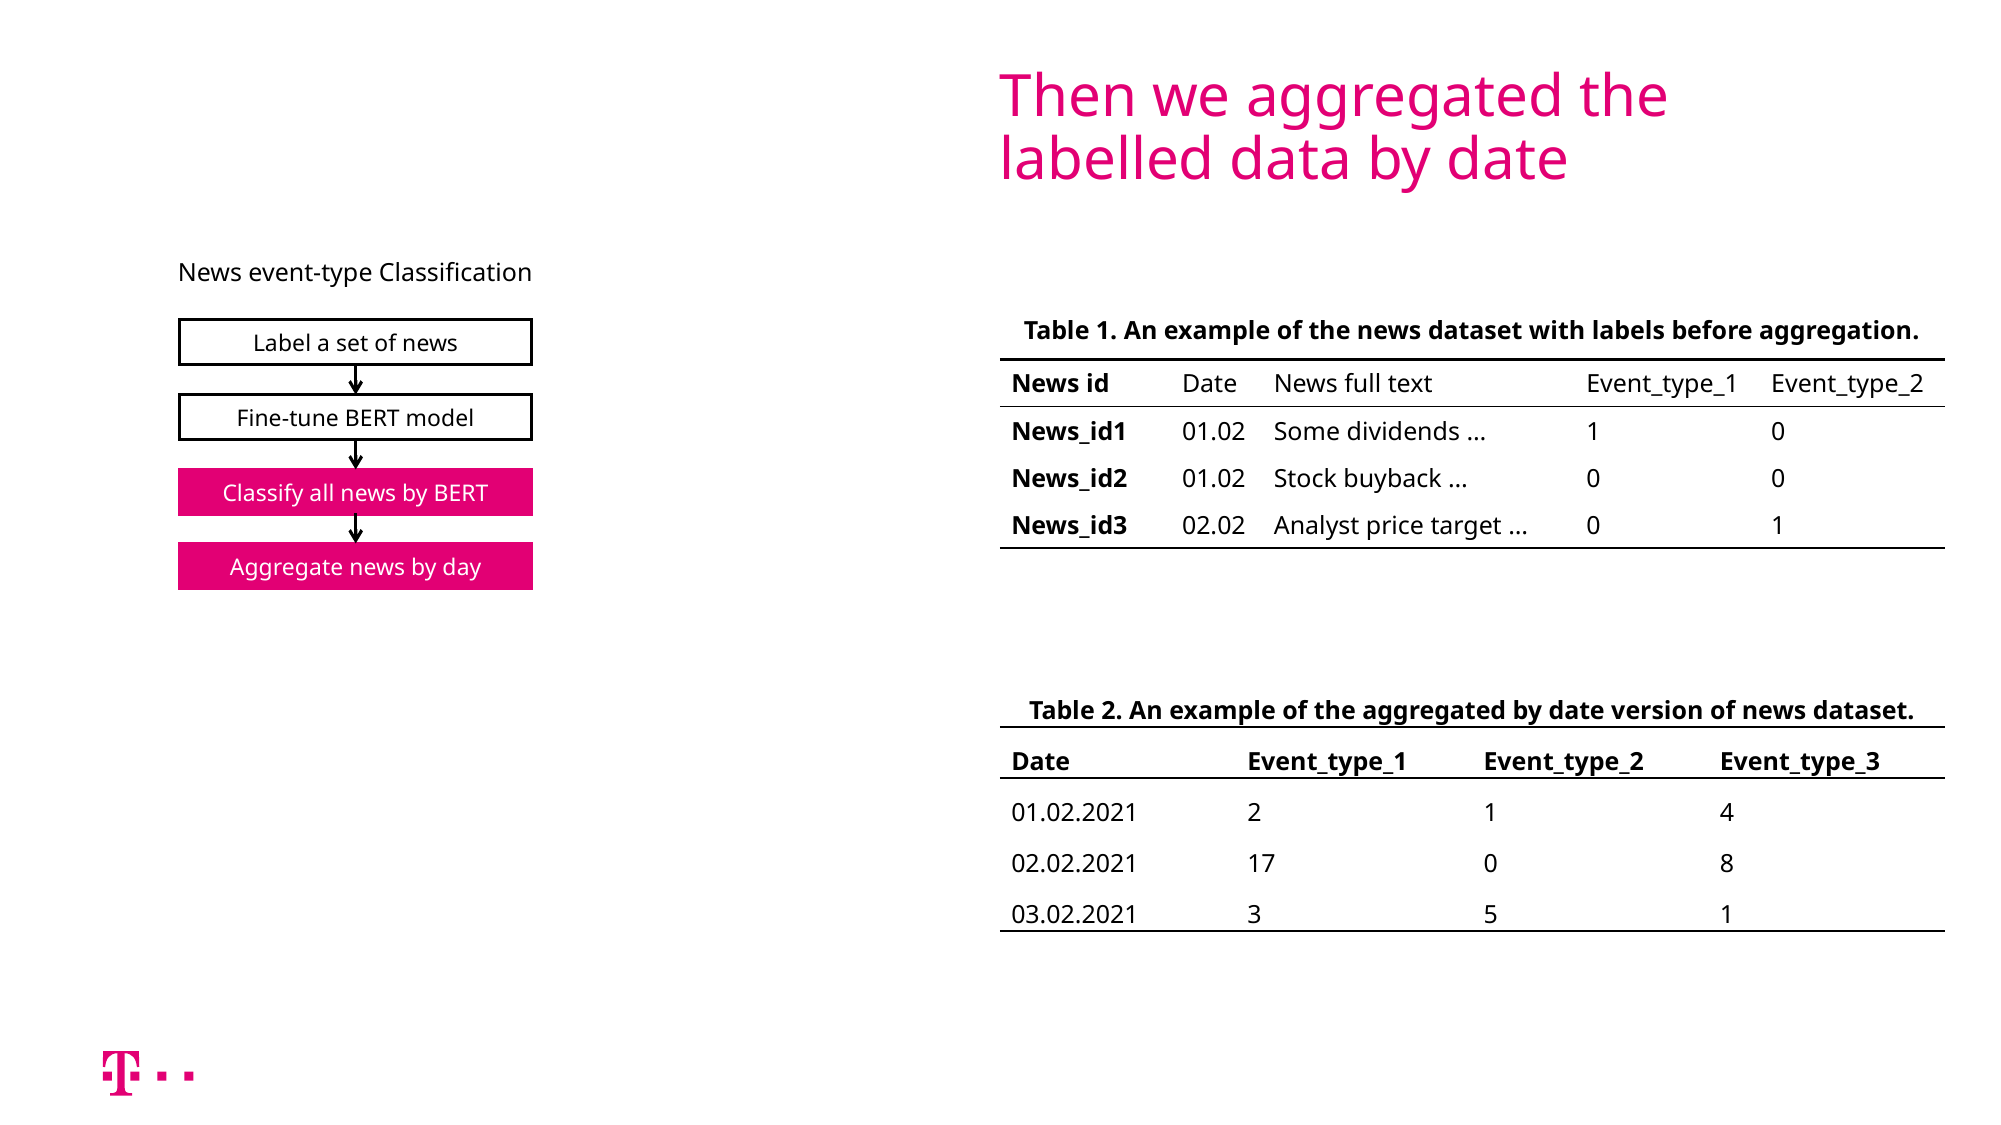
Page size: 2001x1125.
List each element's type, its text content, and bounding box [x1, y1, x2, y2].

table_cell 0 [1575, 454, 1760, 501]
table_cell 01.02.2021 [1000, 779, 1236, 829]
table_cell 0 [1760, 407, 1945, 454]
table_cell 01.02 [1171, 454, 1263, 501]
table_cell Event_type_1 [1236, 728, 1472, 777]
table_cell 0 [1472, 829, 1709, 880]
table_cell 02.02.2021 [1000, 829, 1236, 880]
table_cell 0 [1760, 454, 1945, 501]
table_cell 1 [1575, 407, 1760, 454]
table_cell 0 [1575, 501, 1760, 547]
table_cell News full text [1263, 361, 1575, 406]
table_cell Some dividends … [1263, 407, 1575, 454]
text_box News event-type Classification [152, 247, 560, 294]
table_cell Event_type_1 [1575, 361, 1760, 406]
text_box Fine-tune BERT model [179, 394, 533, 440]
table_cell 1 [1760, 501, 1945, 547]
table_cell 1 [1709, 880, 1945, 930]
table_cell News id [1000, 361, 1171, 406]
table_cell News_id3 [1000, 501, 1171, 547]
table_header Table 1. An example of the news dataset with labels before aggregation. [1000, 300, 1945, 358]
table_cell 4 [1709, 779, 1945, 829]
table_cell Event_type_2 [1472, 728, 1709, 777]
table_cell Stock buyback … [1263, 454, 1575, 501]
table_cell 5 [1472, 880, 1709, 930]
table_cell 17 [1236, 829, 1472, 880]
title Then we aggregated the labelled data by date [999, 66, 1898, 185]
table_cell 3 [1236, 880, 1472, 930]
table_cell News_id2 [1000, 454, 1171, 501]
table_cell Event_type_3 [1709, 728, 1945, 777]
table_cell Analyst price target … [1263, 501, 1575, 547]
table_cell 03.02.2021 [1000, 880, 1236, 930]
table_cell 2 [1236, 779, 1472, 829]
table_cell 02.02 [1171, 501, 1263, 547]
table_cell 1 [1472, 779, 1709, 829]
table_cell News_id1 [1000, 407, 1171, 454]
table_cell 8 [1709, 829, 1945, 880]
text_box Aggregate news by day [179, 542, 533, 589]
table_cell Event_type_2 [1760, 361, 1945, 406]
table_cell Date [1171, 361, 1263, 406]
text_box Classify all news by BERT [179, 468, 533, 515]
text_box Label a set of news [179, 319, 533, 366]
table_cell Date [1000, 728, 1236, 777]
table_header Table 2. An example of the aggregated by date version of news dataset. [1000, 676, 1945, 726]
table_cell 01.02 [1171, 407, 1263, 454]
